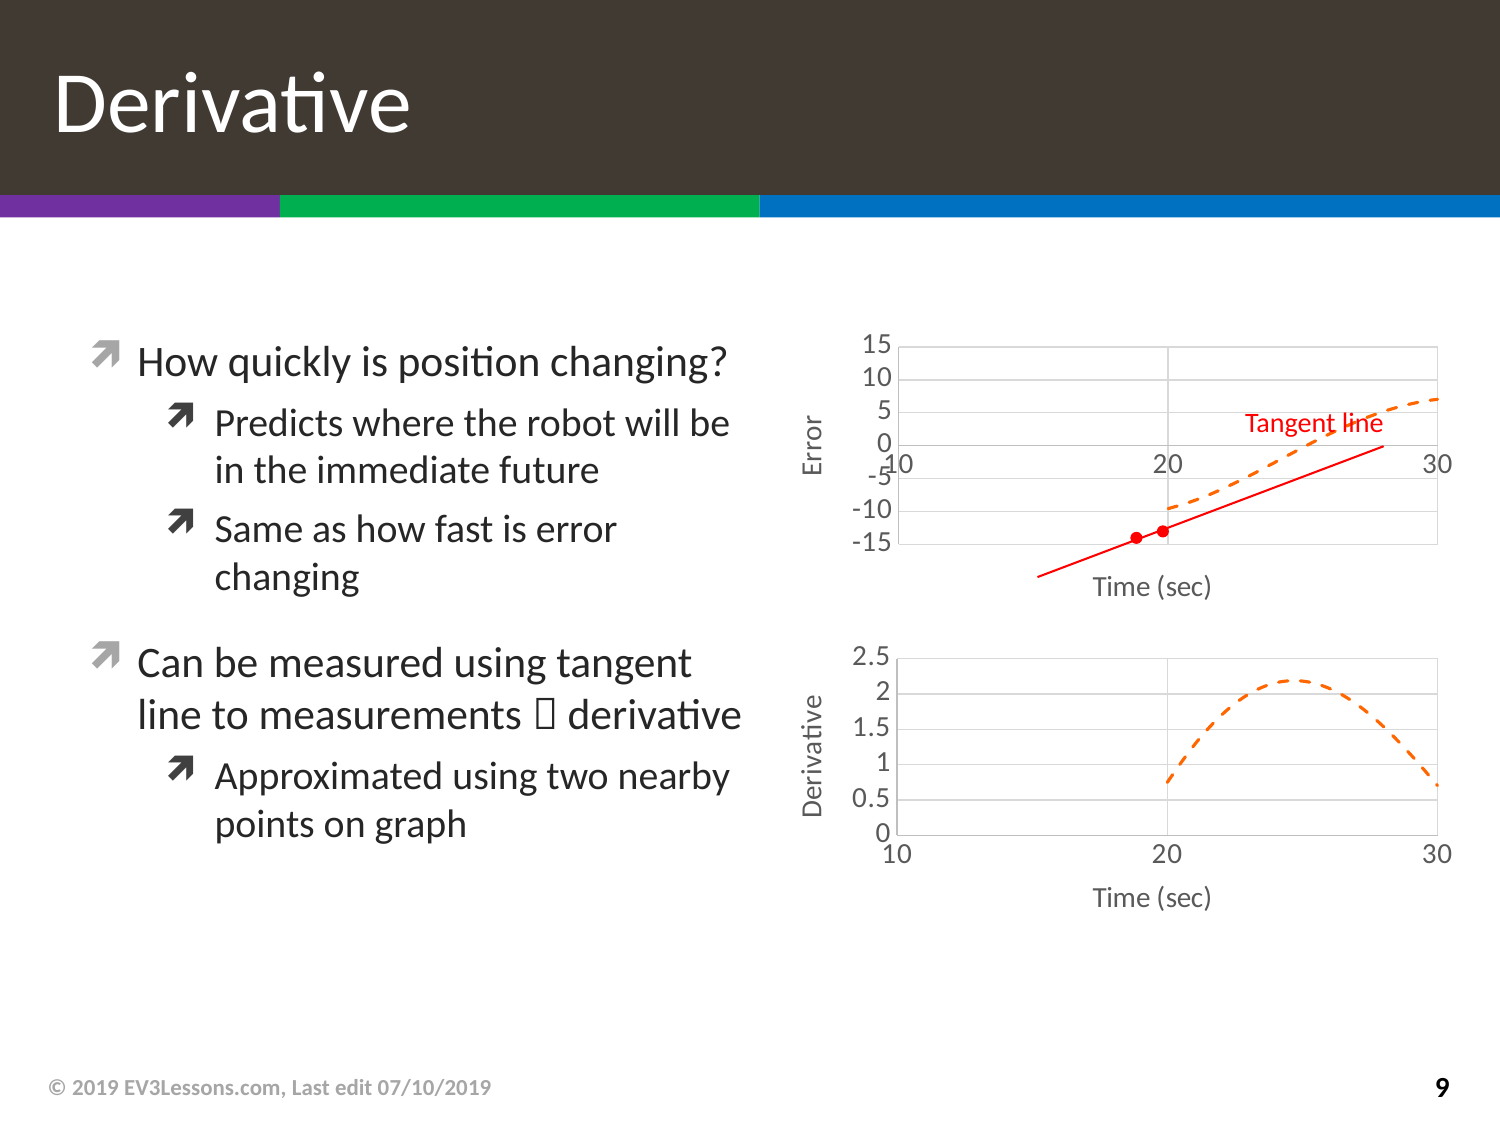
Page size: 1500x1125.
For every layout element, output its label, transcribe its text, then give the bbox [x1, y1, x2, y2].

footer © 2019 EV3Lessons.com, Last edit 07/10/2019 [32, 1055, 1038, 1116]
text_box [1036, 445, 1385, 578]
list How quickly is position changing? Predicts where the robot will be in the immediate future Same as how fast is error changing Can be measured using tangent line to measurements  derivative Approximated using two nearby points on graph [73, 325, 752, 862]
chart [763, 325, 1468, 950]
title Derivative [0, 0, 1500, 195]
slide_number 9 [1361, 1056, 1465, 1116]
